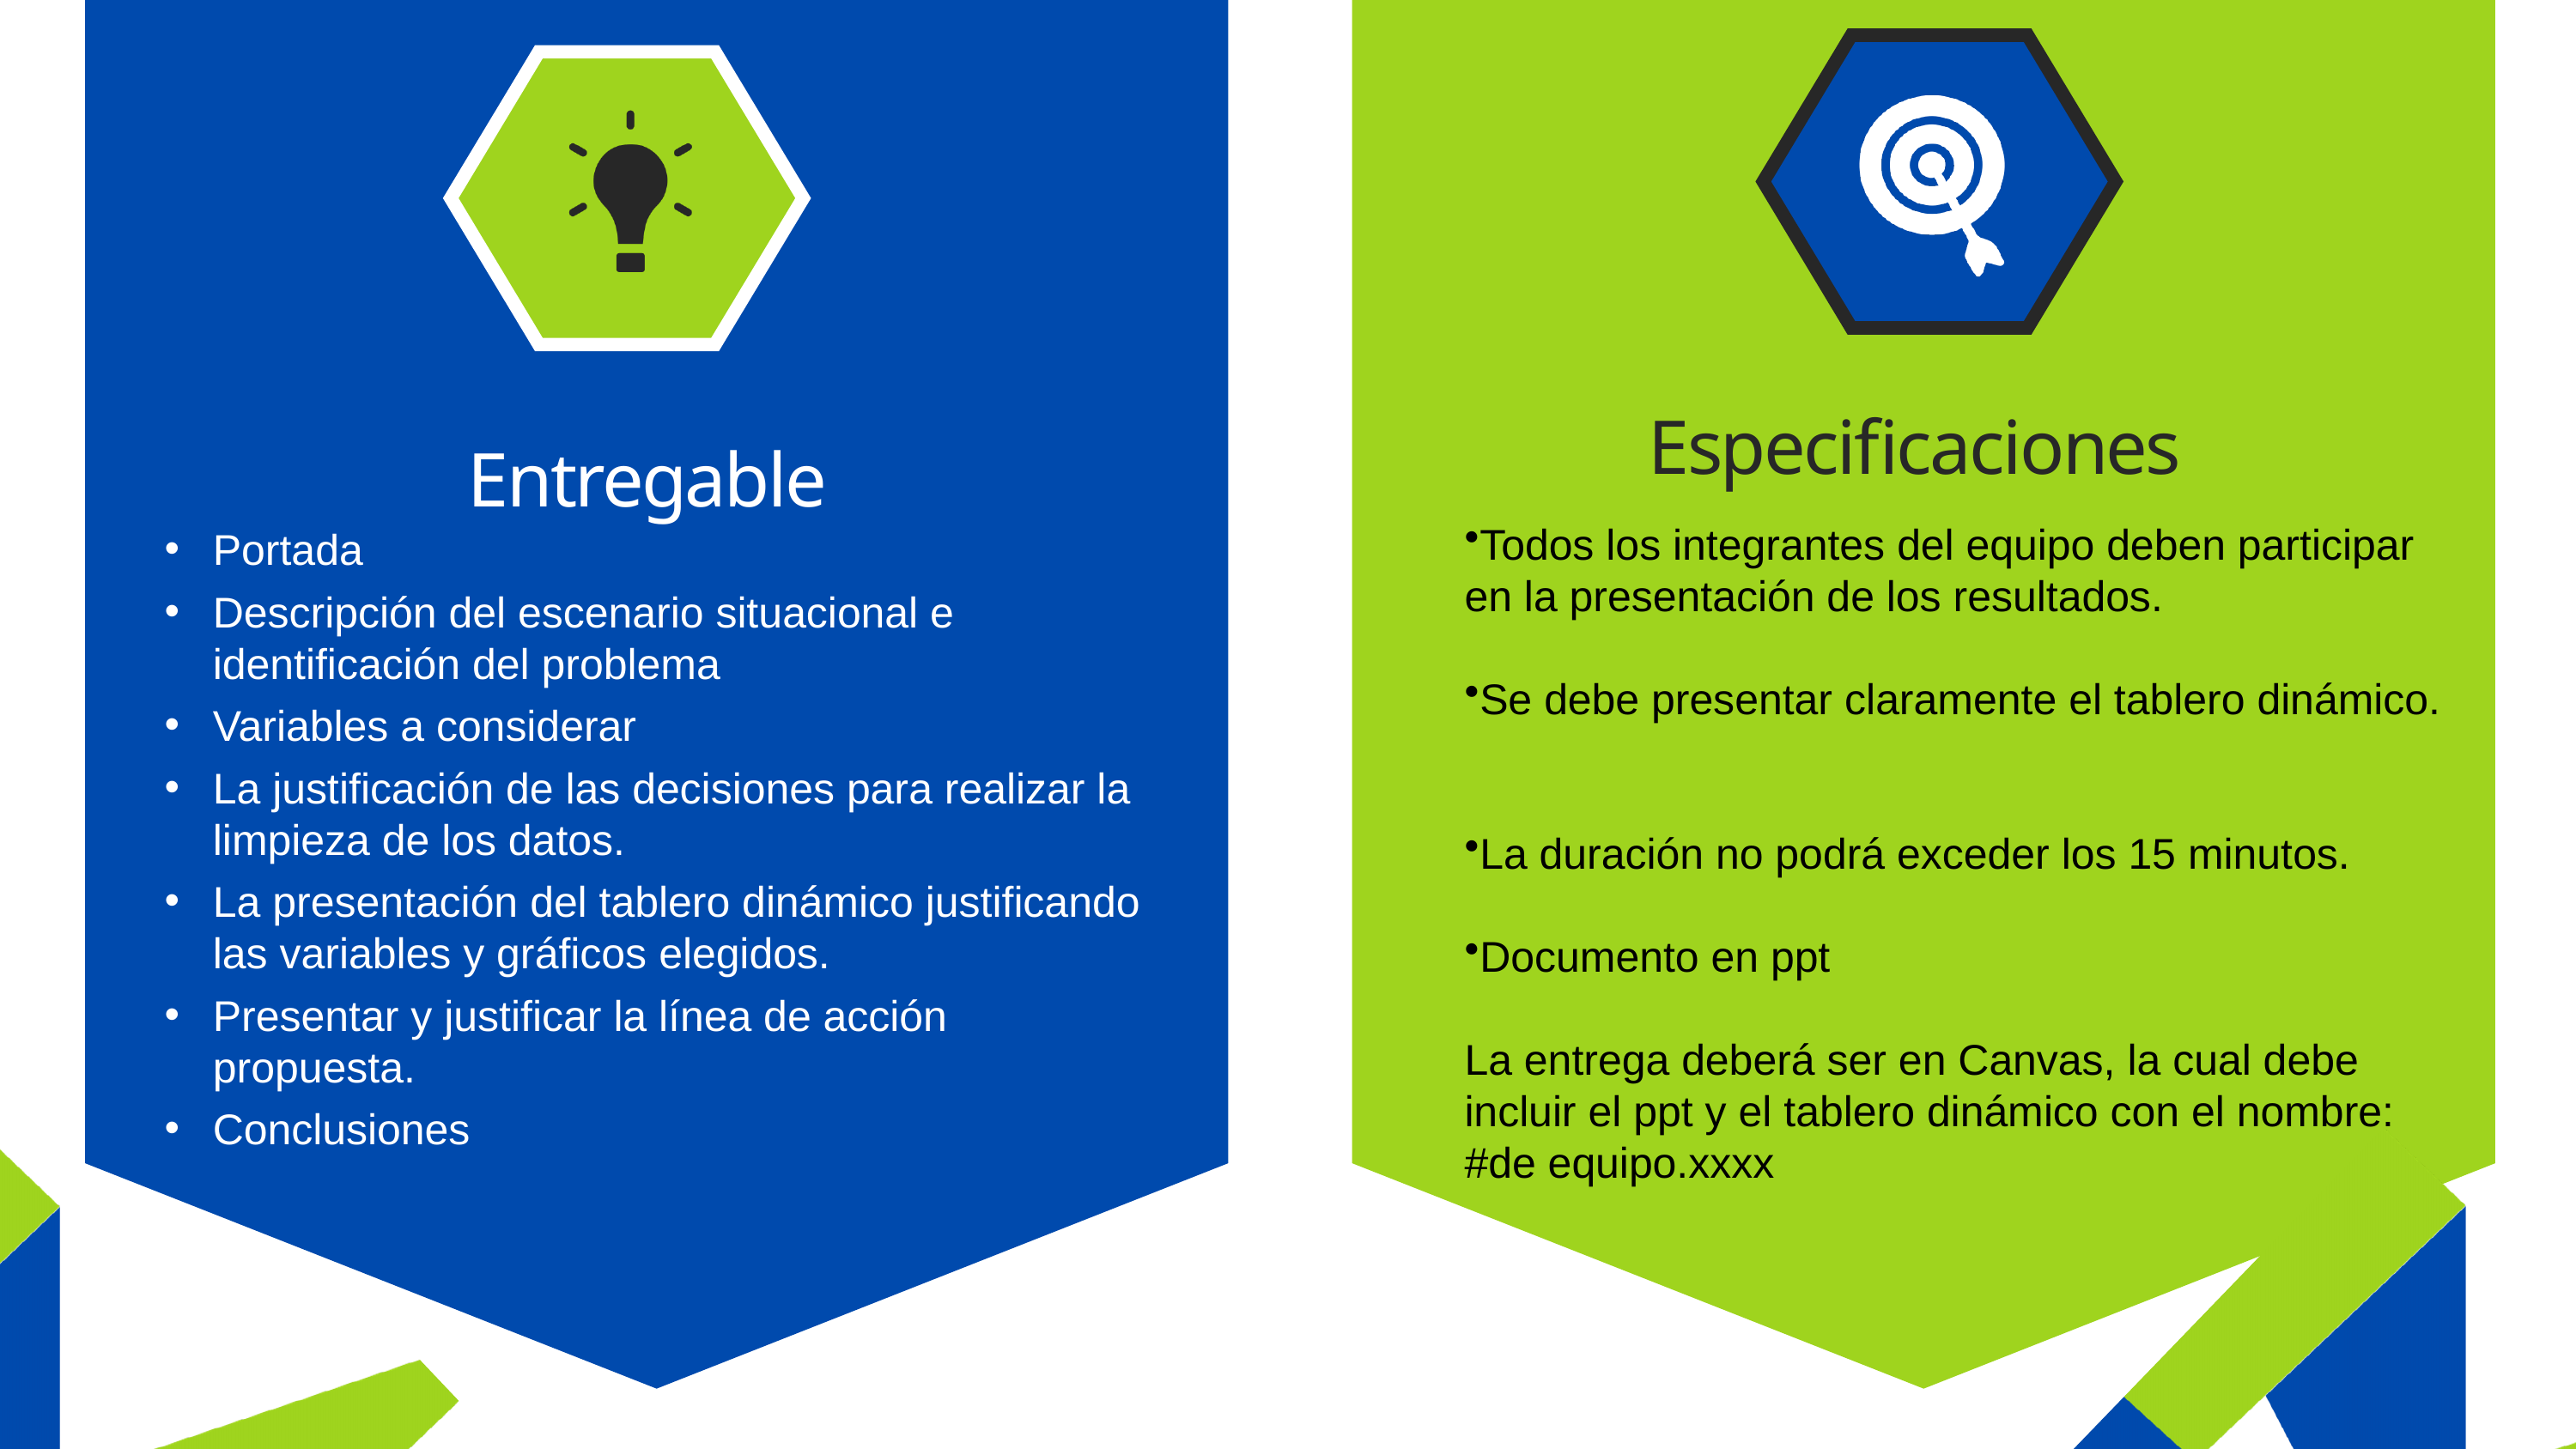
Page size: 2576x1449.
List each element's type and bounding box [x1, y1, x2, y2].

text_box [1763, 34, 2117, 329]
text_box [450, 52, 804, 345]
text_box [1352, 0, 2496, 1389]
text_box [84, 0, 1229, 1389]
text_box [2073, 928, 2576, 1449]
text_box [0, 917, 505, 1449]
